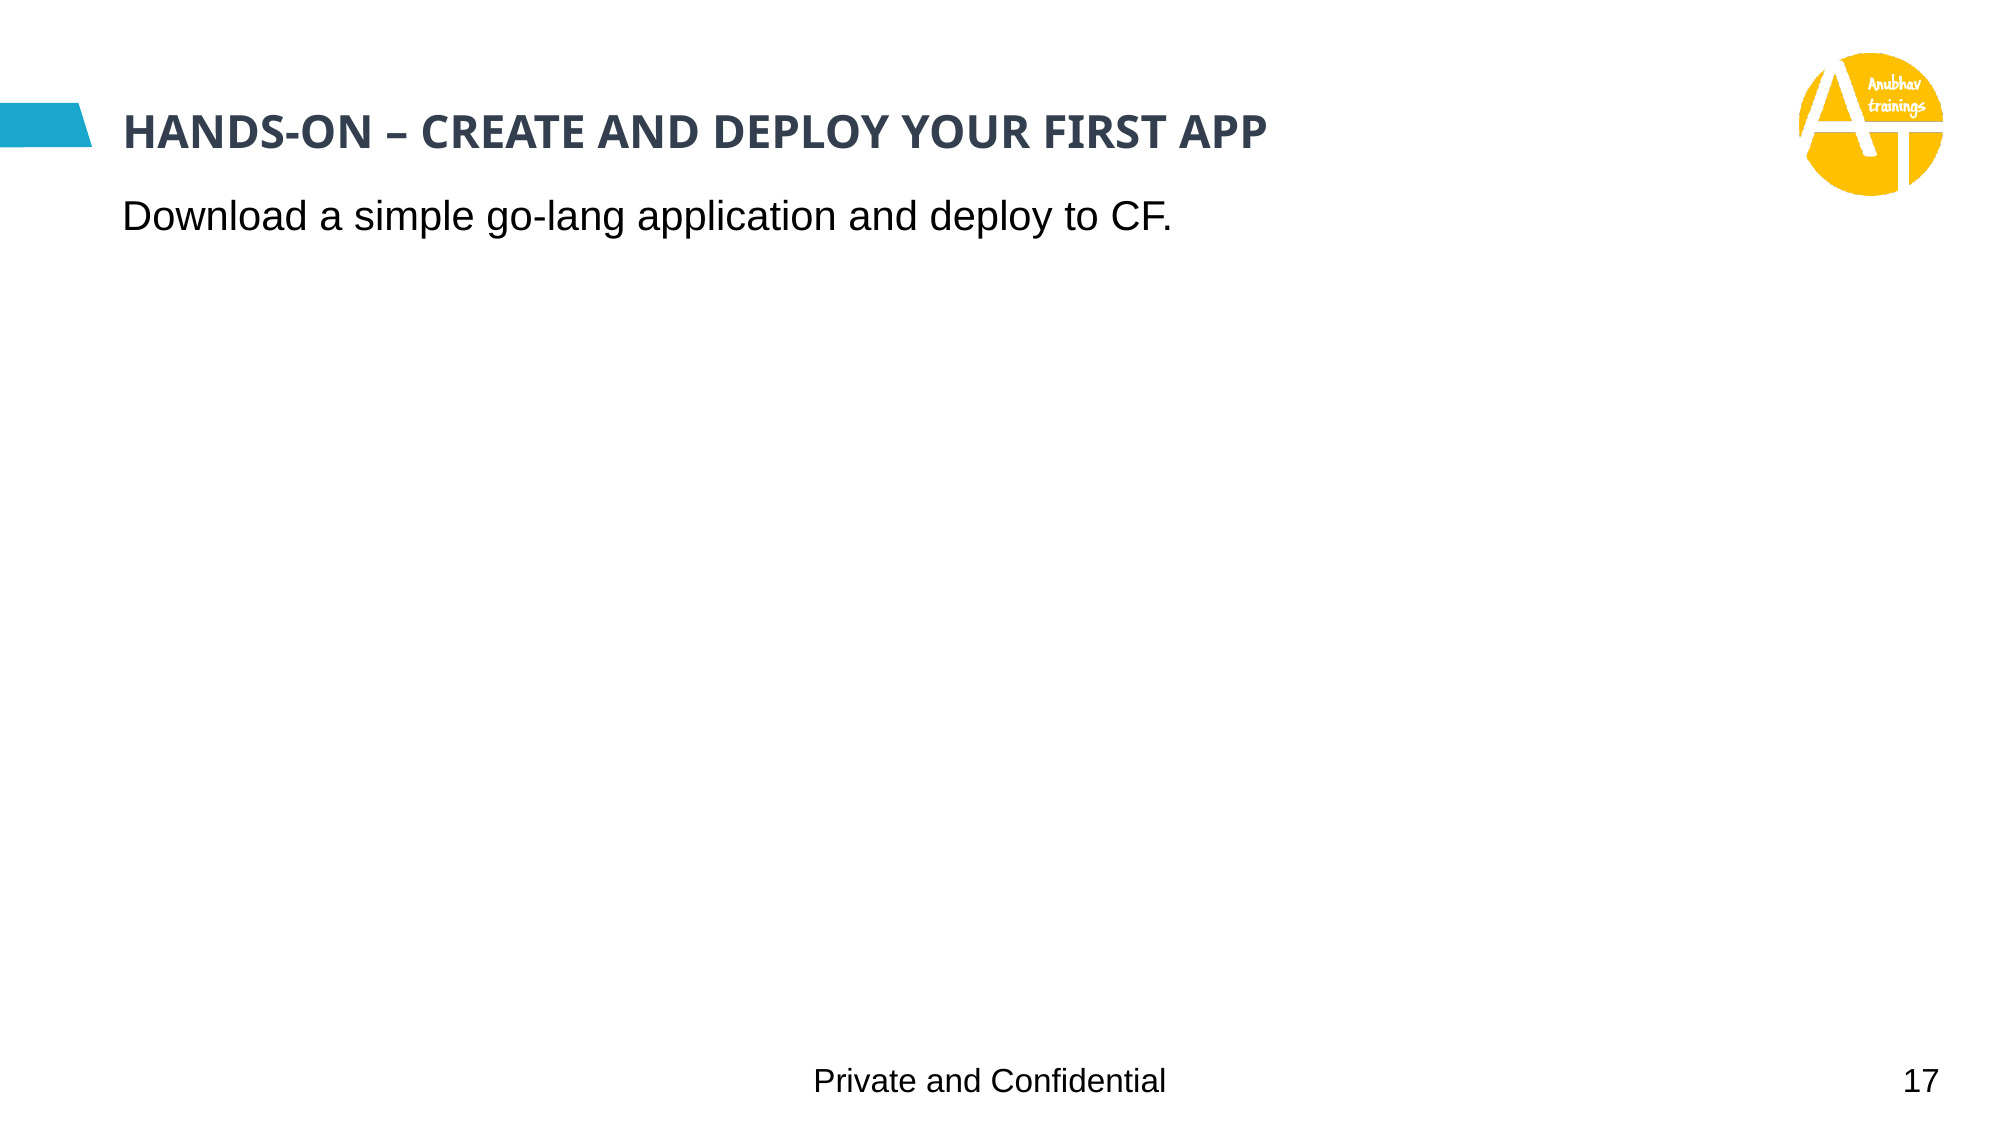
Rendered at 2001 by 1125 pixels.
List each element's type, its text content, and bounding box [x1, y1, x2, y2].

text_box [42, 30, 1896, 148]
picture [1833, 43, 1951, 181]
text_box Download a simple go-lang application and deploy to CF. [107, 181, 2000, 247]
title HANDS-ON – CREATE AND DEPLOY YOUR FIRST APP [107, 81, 1833, 187]
